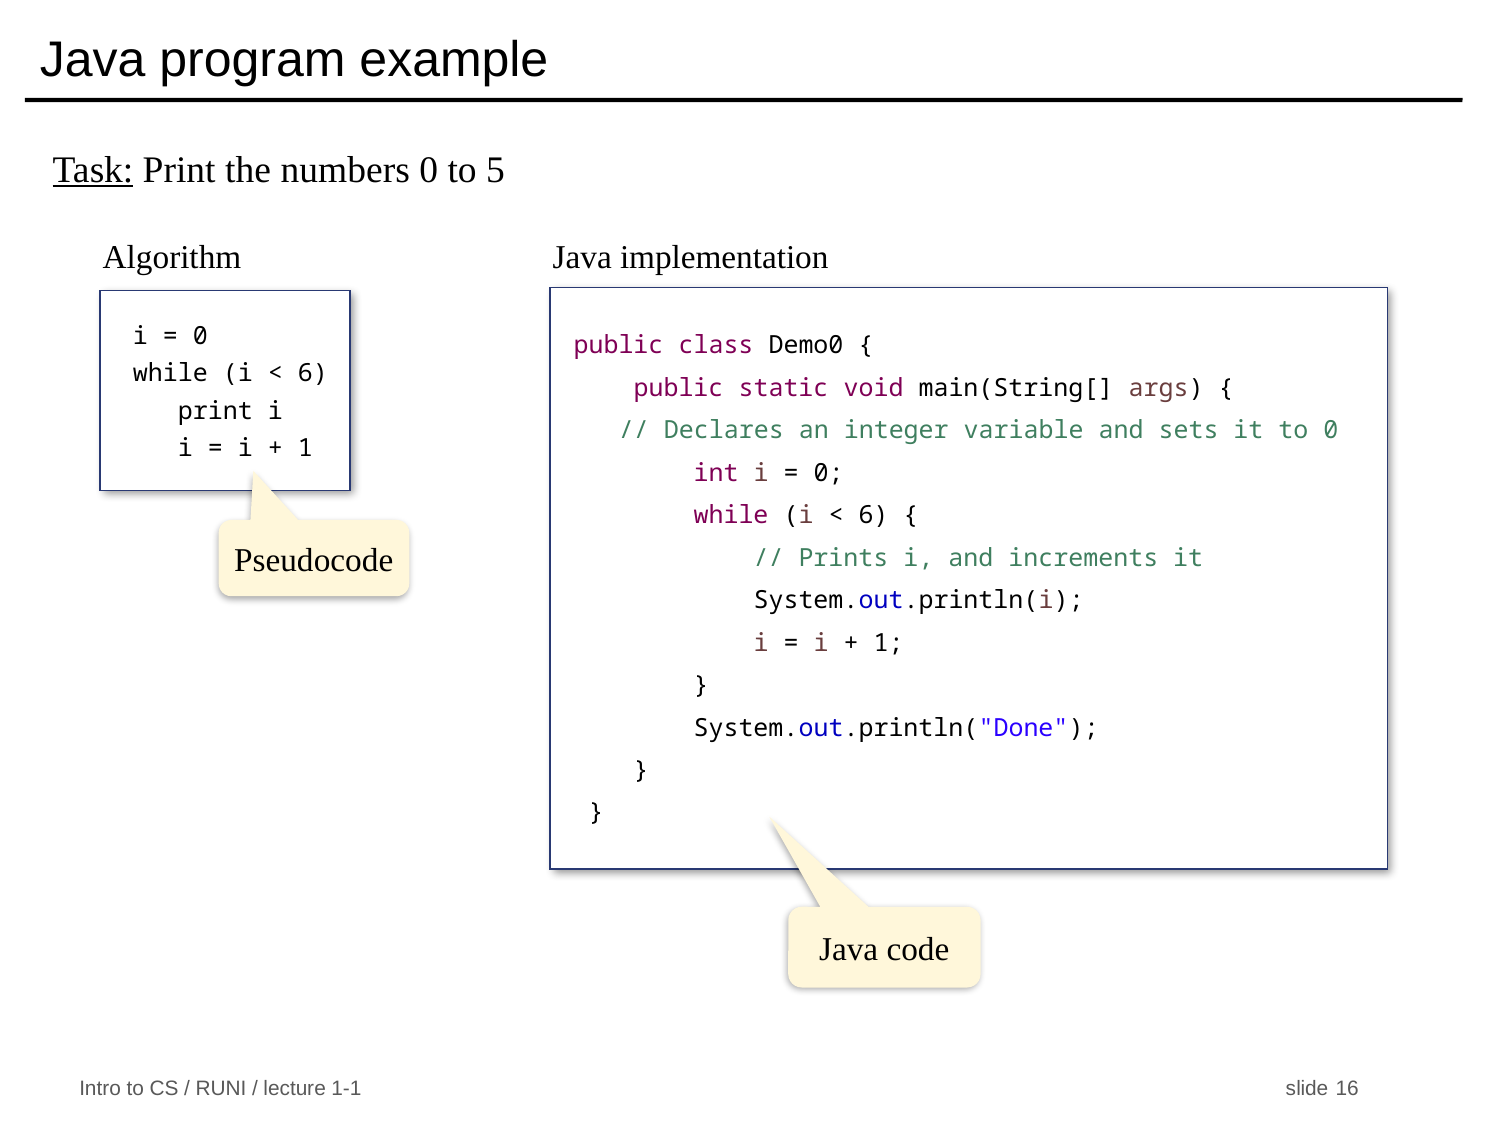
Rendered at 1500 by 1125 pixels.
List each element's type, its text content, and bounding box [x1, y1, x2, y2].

list Task: Print the numbers 0 to 5 [37, 137, 1450, 213]
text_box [87, 227, 351, 491]
title Java program example [24, 12, 1463, 100]
text_box Pseudocode [217, 500, 411, 597]
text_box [537, 227, 1388, 988]
